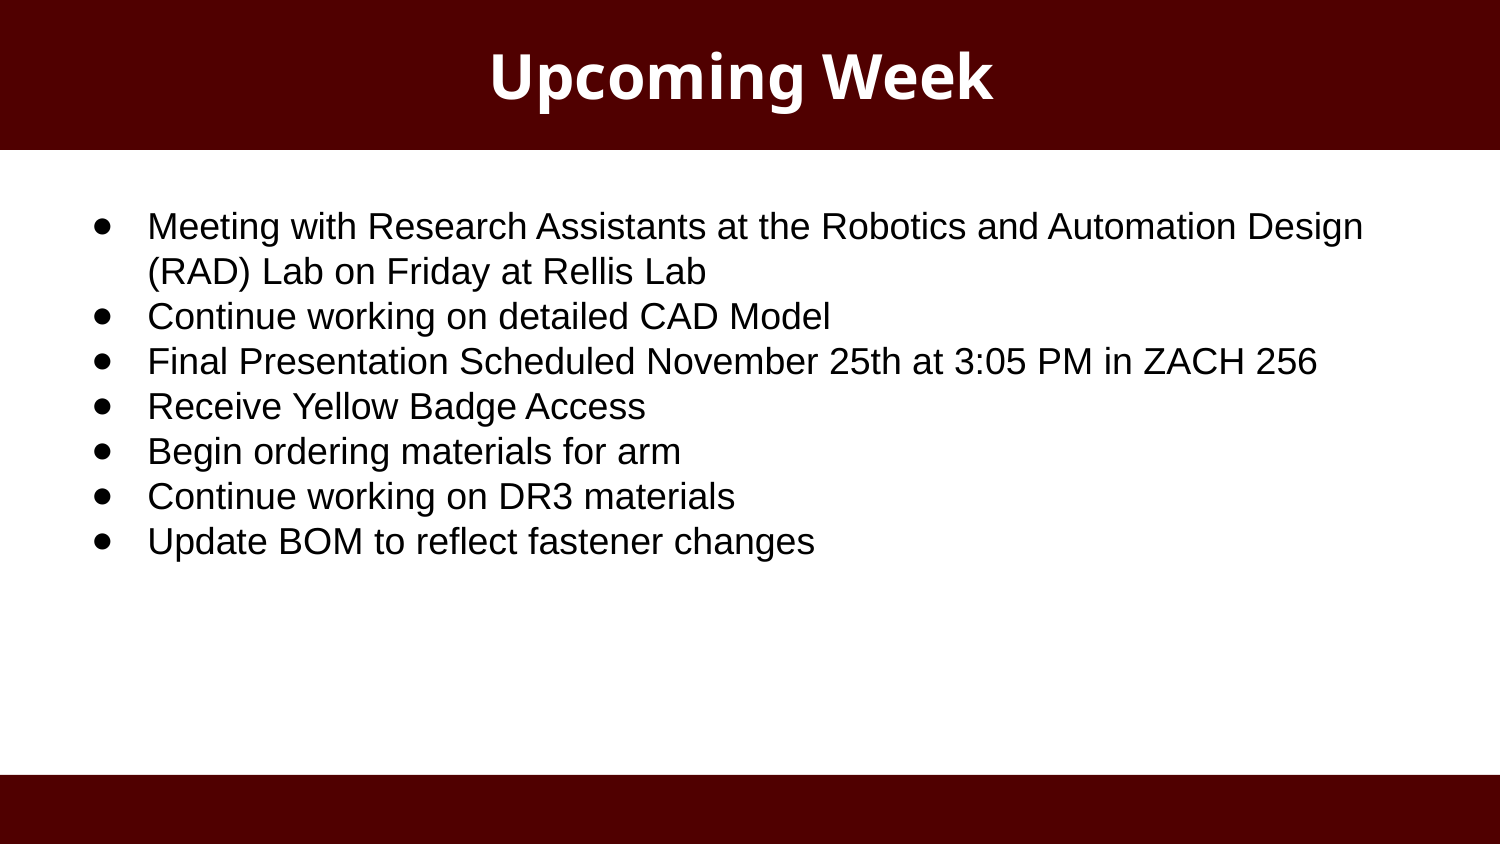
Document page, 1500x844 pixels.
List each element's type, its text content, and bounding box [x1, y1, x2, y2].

title [0, 774, 1500, 844]
title Upcoming Week [0, 0, 1500, 150]
text_box Meeting with Research Assistants at the Robotics and Automation Design (RAD) Lab on Friday at Rellis Lab Continue working on detailed CAD Model Final Presentation Scheduled November 25th at 3:05 PM in ZACH 256 Receive Yellow Badge Access Begin ordering materials for arm Continue working on DR3 materials Update BOM to reflect fastener changes [57, 186, 1421, 750]
